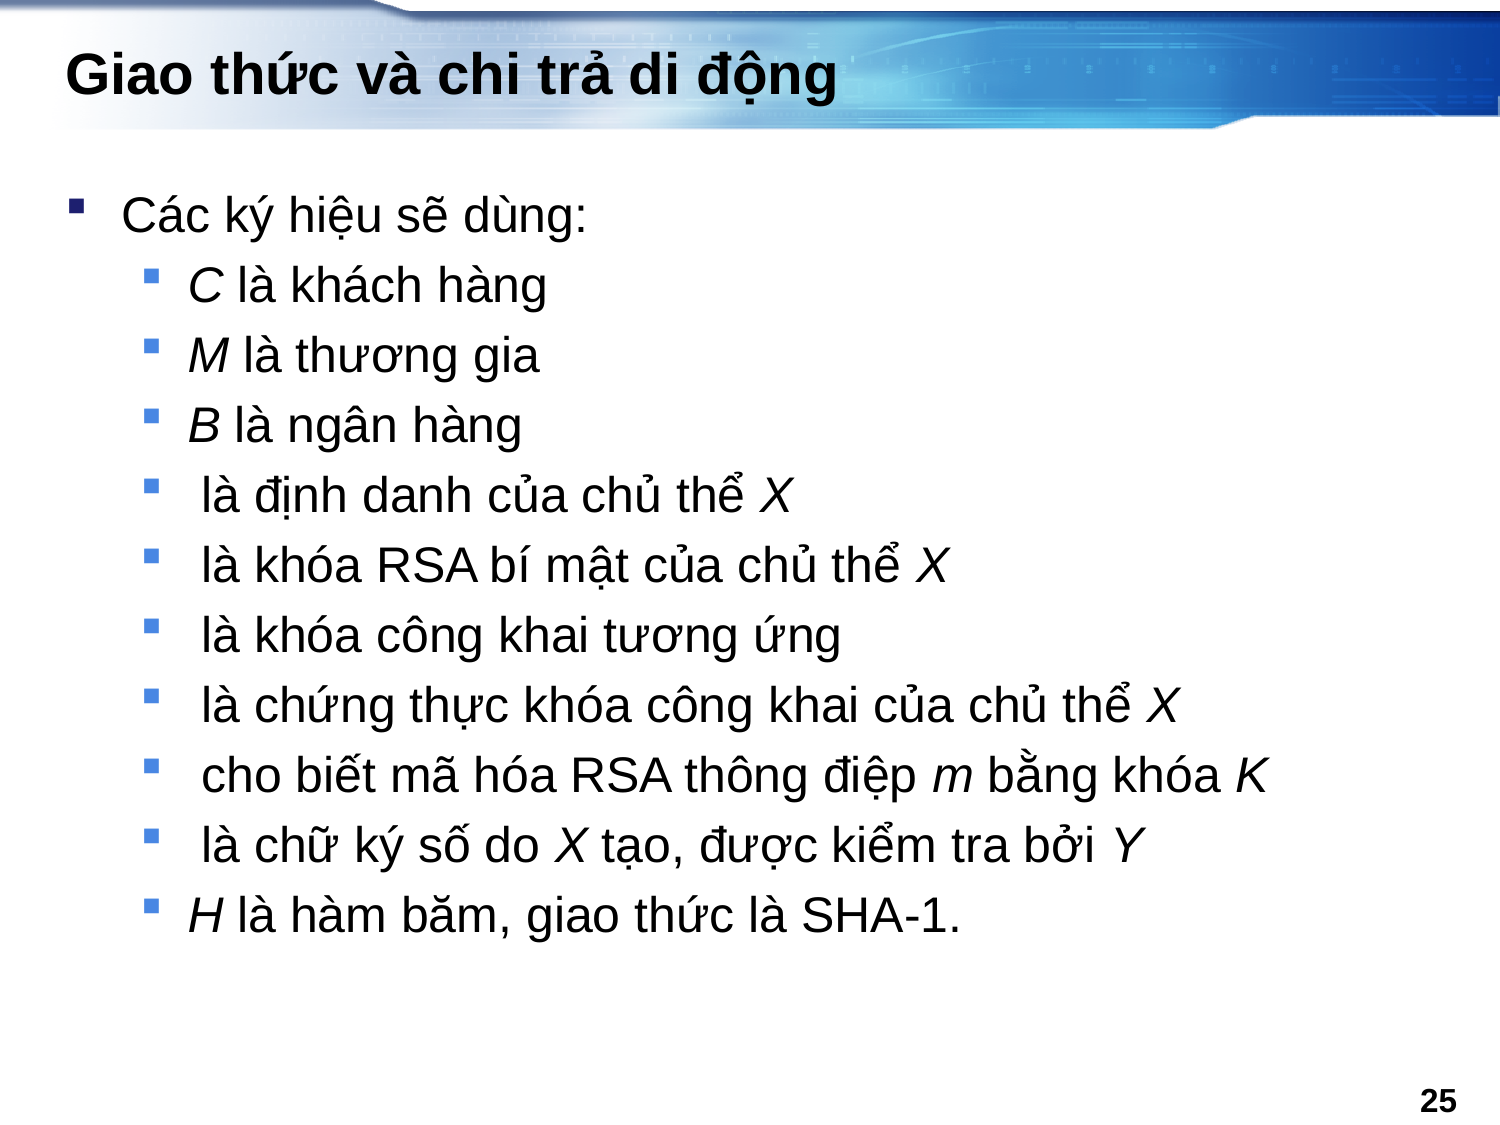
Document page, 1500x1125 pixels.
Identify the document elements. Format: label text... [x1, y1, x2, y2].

picture [0, 0, 1500, 130]
slide_number 25 [1387, 1071, 1490, 1117]
title Giao thức và chi trả di động [50, 24, 1338, 118]
